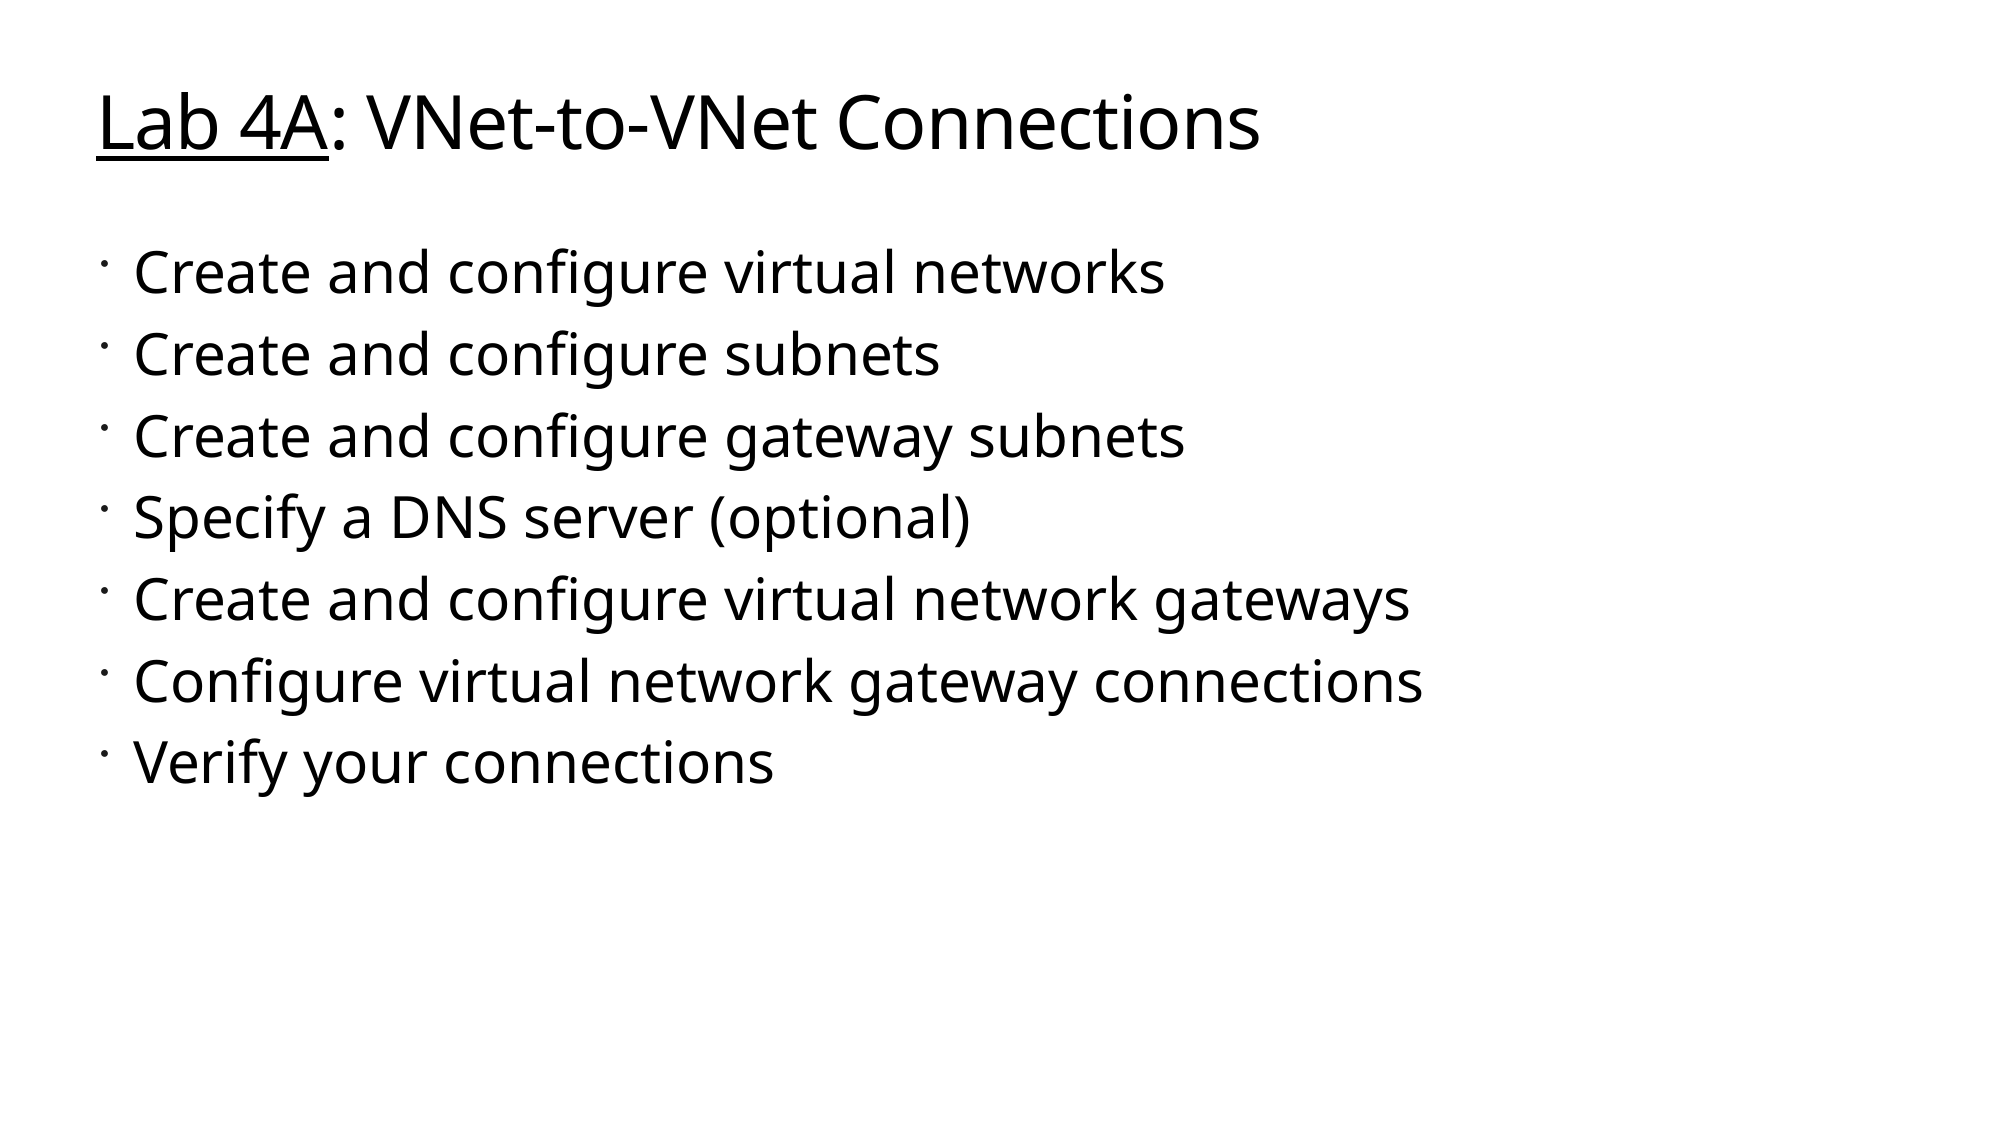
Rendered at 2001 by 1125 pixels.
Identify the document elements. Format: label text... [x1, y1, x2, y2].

list Create and configure virtual networks Create and configure subnets Create and configure gateway subnets Specify a DNS server (optional) Create and configure virtual network gateways Configure virtual network gateway connections Verify your connections [95, 235, 1904, 816]
title Lab 4A: VNet-to-VNet Connections [96, 75, 1904, 166]
